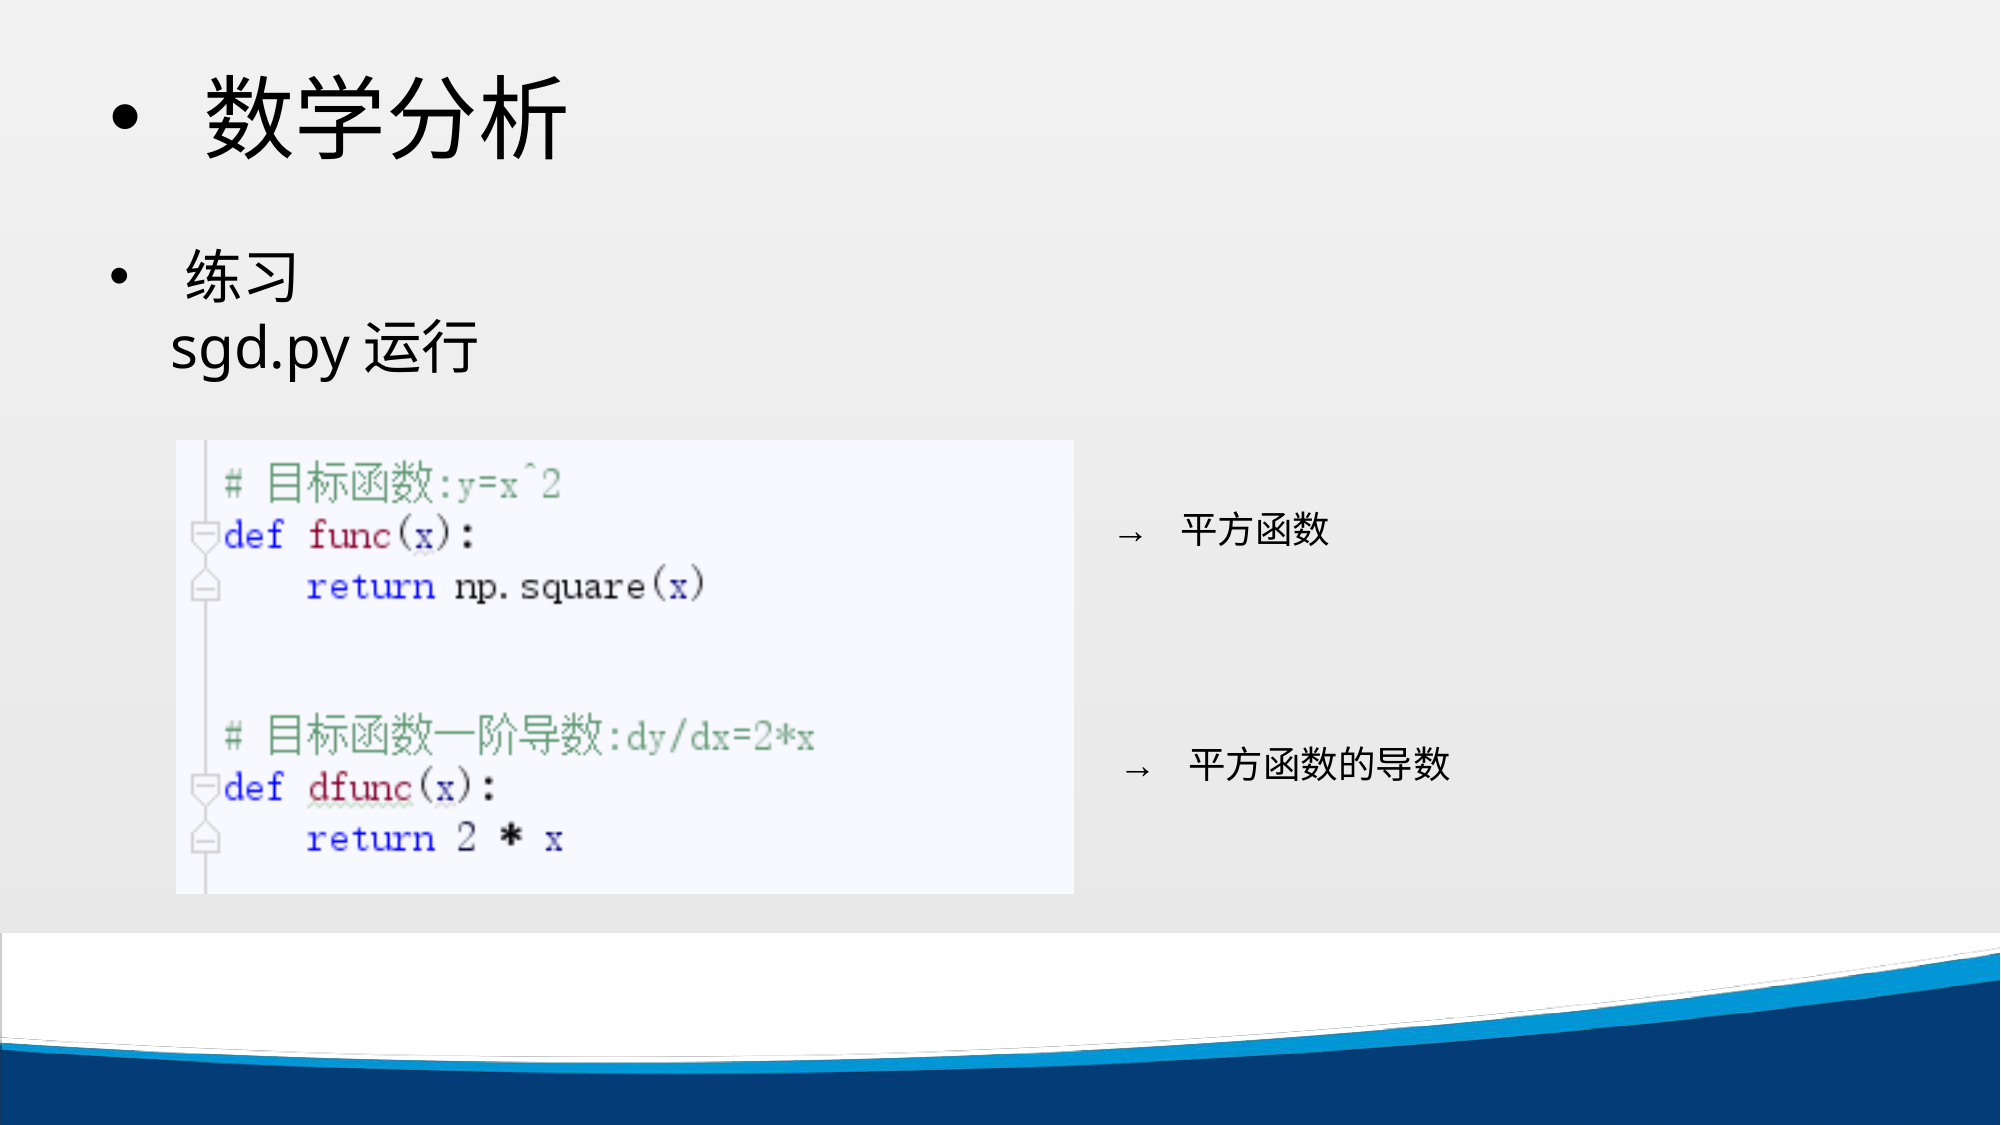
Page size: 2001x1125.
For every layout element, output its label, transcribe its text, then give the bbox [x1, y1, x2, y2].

text_box 平方函数的导数 [1315, 733, 1689, 794]
picture [176, 440, 1074, 894]
text_box 数学分析 练习 sgd.py运行 [94, 53, 1235, 458]
text_box 平方函数 [1308, 499, 1681, 559]
text_box → [1104, 733, 1315, 794]
picture [0, 980, 2000, 1125]
text_box → [1097, 499, 1308, 559]
picture [0, 933, 2000, 1063]
